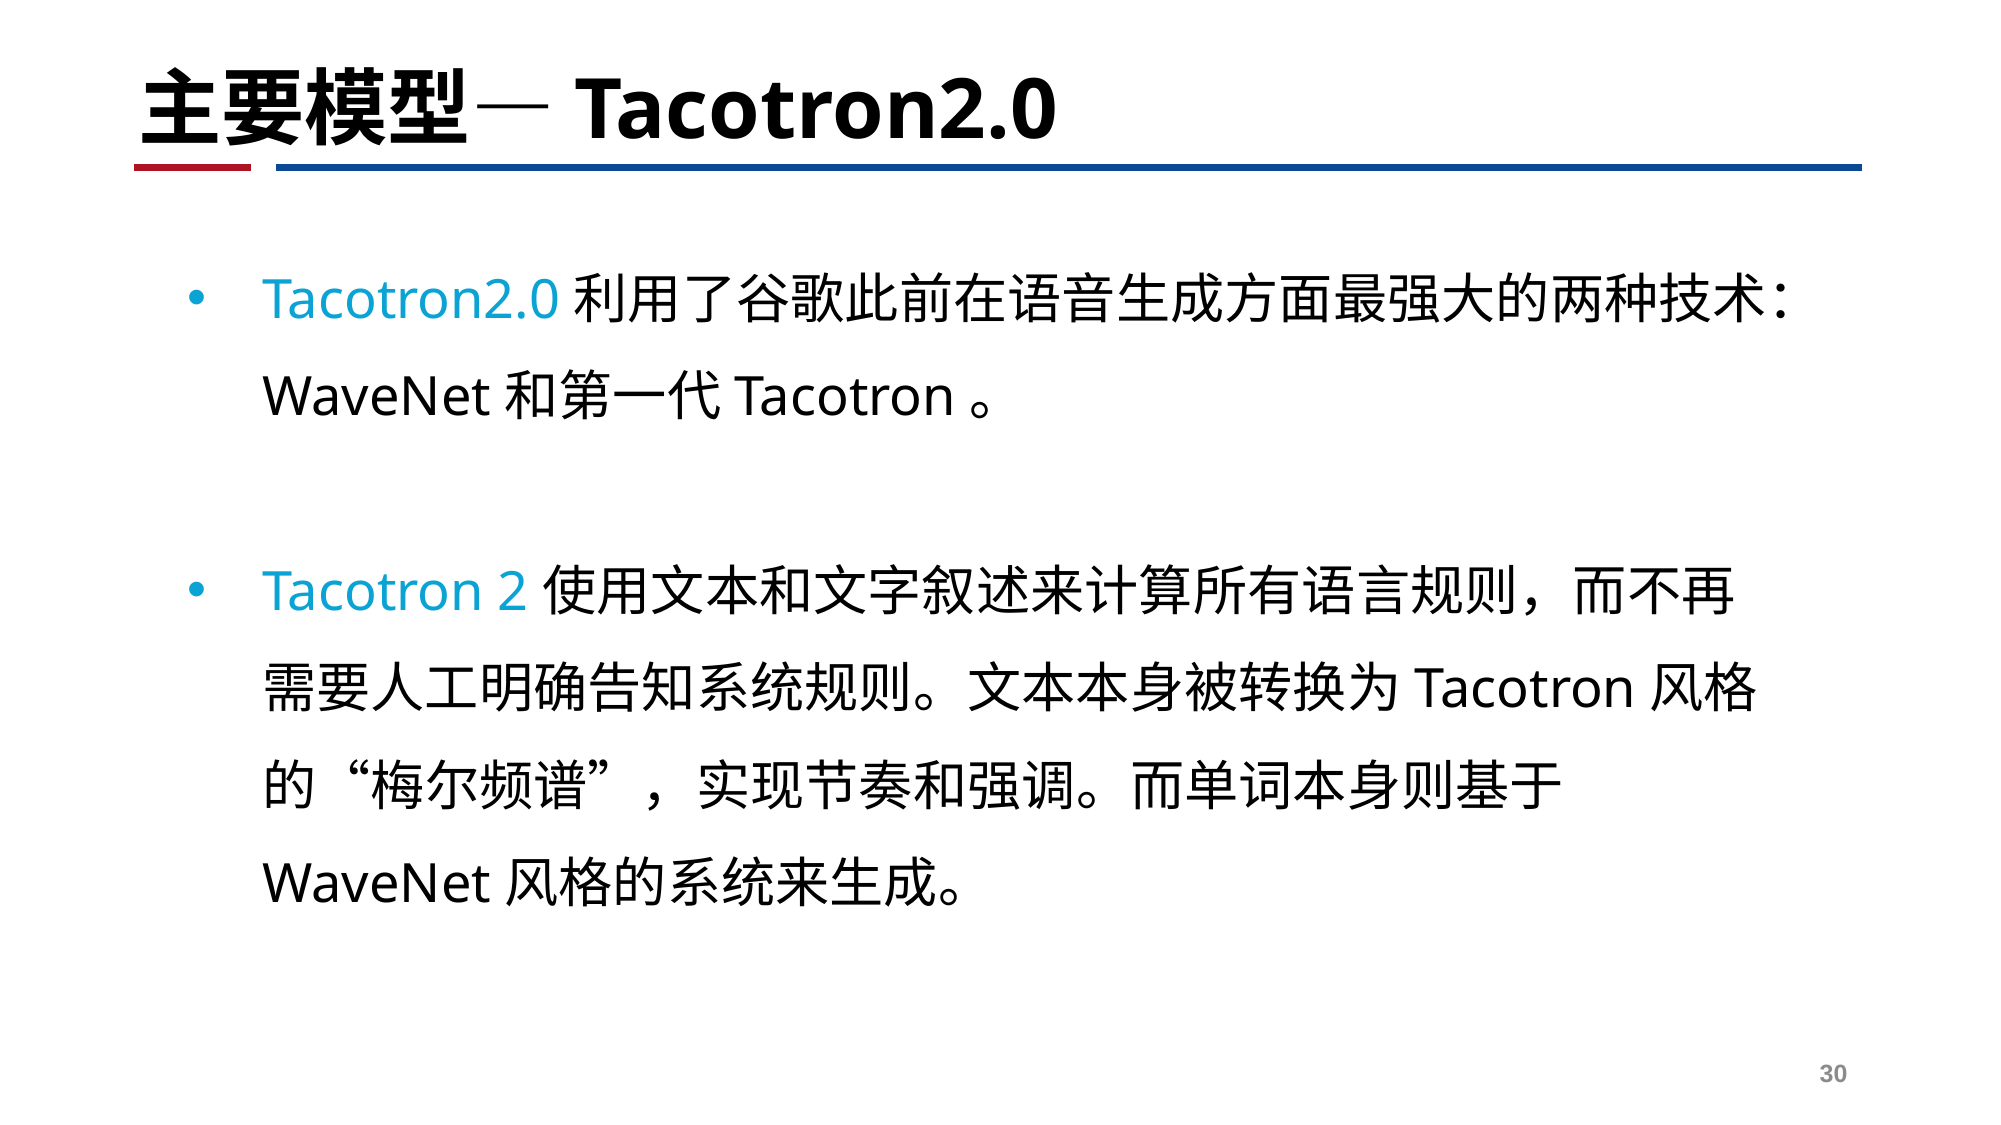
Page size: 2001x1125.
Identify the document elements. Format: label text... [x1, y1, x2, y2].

slide_number 30 [1412, 1042, 1863, 1103]
text_box Tacotron2.0利用了谷歌此前在语音生成方面最强大的两种技术：WaveNet和第一代Tacotron。 Tacotron 2使用文本和文字叙述来计算所有语言规则，而不再需要人工明确告知系统规则。文本本身被转换为Tacotron风格的“梅尔频谱”，实现节奏和强调。而单词本身则基于WaveNet风格的系统来生成。 [172, 224, 1786, 921]
title 主要模型—Tacotron2.0 [123, 0, 1877, 163]
